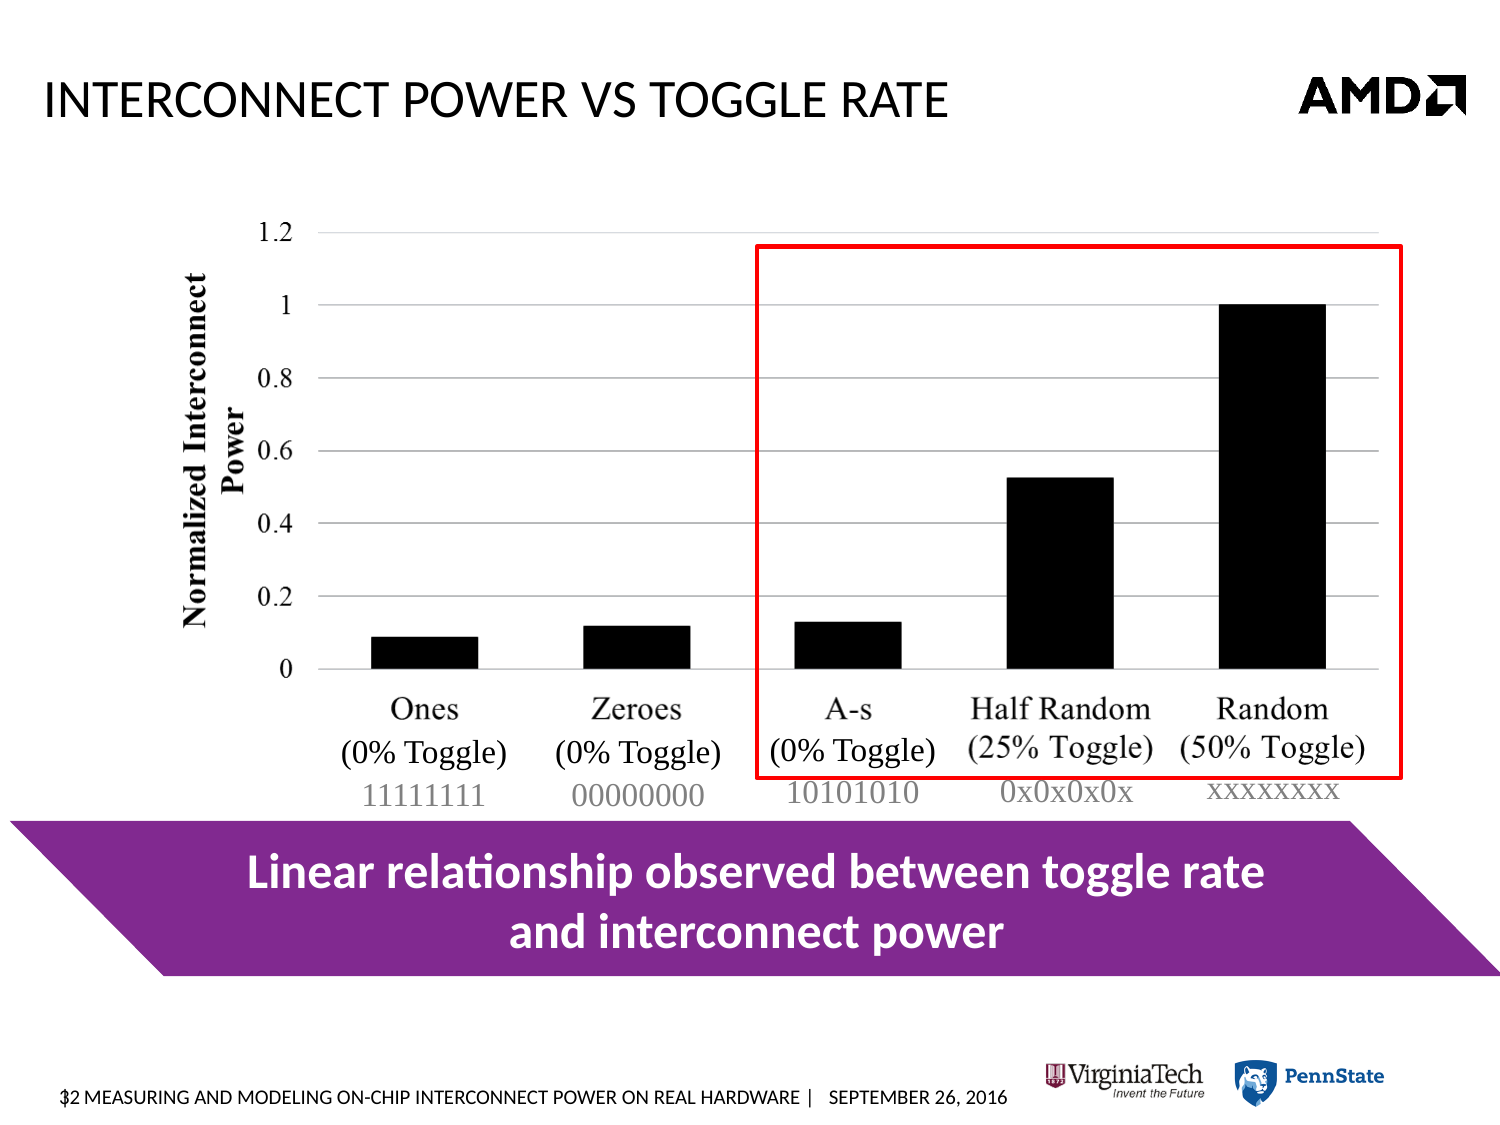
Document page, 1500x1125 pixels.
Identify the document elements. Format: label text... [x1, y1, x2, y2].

picture [1231, 1057, 1388, 1109]
title Interconnect Power vs Toggle Rate [43, 50, 1274, 129]
picture [148, 205, 1402, 779]
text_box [316, 720, 1382, 822]
text_box Linear relationship observed between toggle rate and interconnect power [7, 818, 1500, 979]
picture [1298, 75, 1466, 116]
picture [1041, 1058, 1207, 1101]
